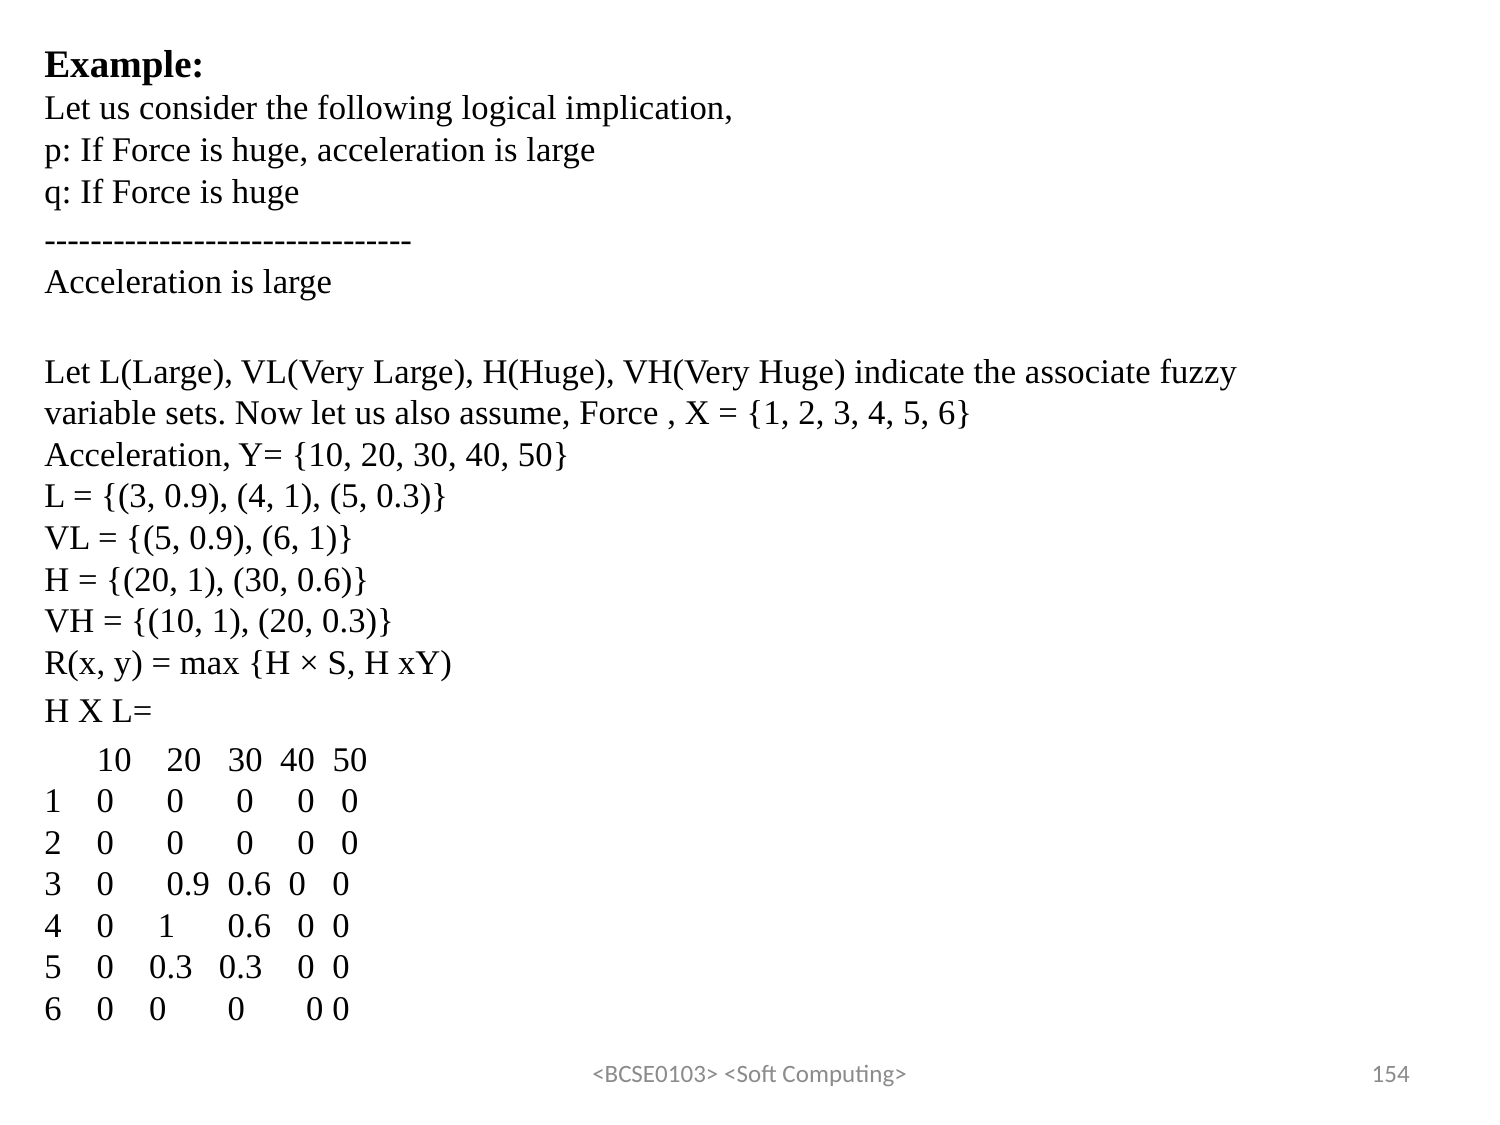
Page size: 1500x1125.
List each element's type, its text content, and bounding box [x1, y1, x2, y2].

footer <BCSE0103> <Soft Computing> [512, 1042, 988, 1103]
slide_number 154 [1074, 1042, 1425, 1103]
list Example: Let us consider the following logical implication, p: If Force is huge, acceleration is large q: If Force is huge -------------------------------- Acceleration is large Let L(Large), VL(Very Large), H(Huge), VH(Very Huge) indicate the associate fuzzy variable sets. Now let us also assume, Force , X = {1, 2, 3, 4, 5, 6} Acceleration, Y= {10, 20, 30, 40, 50} L = {(3, 0.9), (4, 1), (5, 0.3)} VL = {(5, 0.9), (6, 1)} H = {(20, 1), (30, 0.6)} VH = {(10, 1), (20, 0.3)} R(x, y) = max {H × S, H xY) H X L= 10 20 30 40 50 1 0 0 0 0 0 2 0 0 0 0 0 3 0 0.9 0.6 0 0 4 0 1 0.6 0 0 5 0 0.3 0.3 0 0 6 0 0 0 0 0 [29, 30, 1324, 1047]
